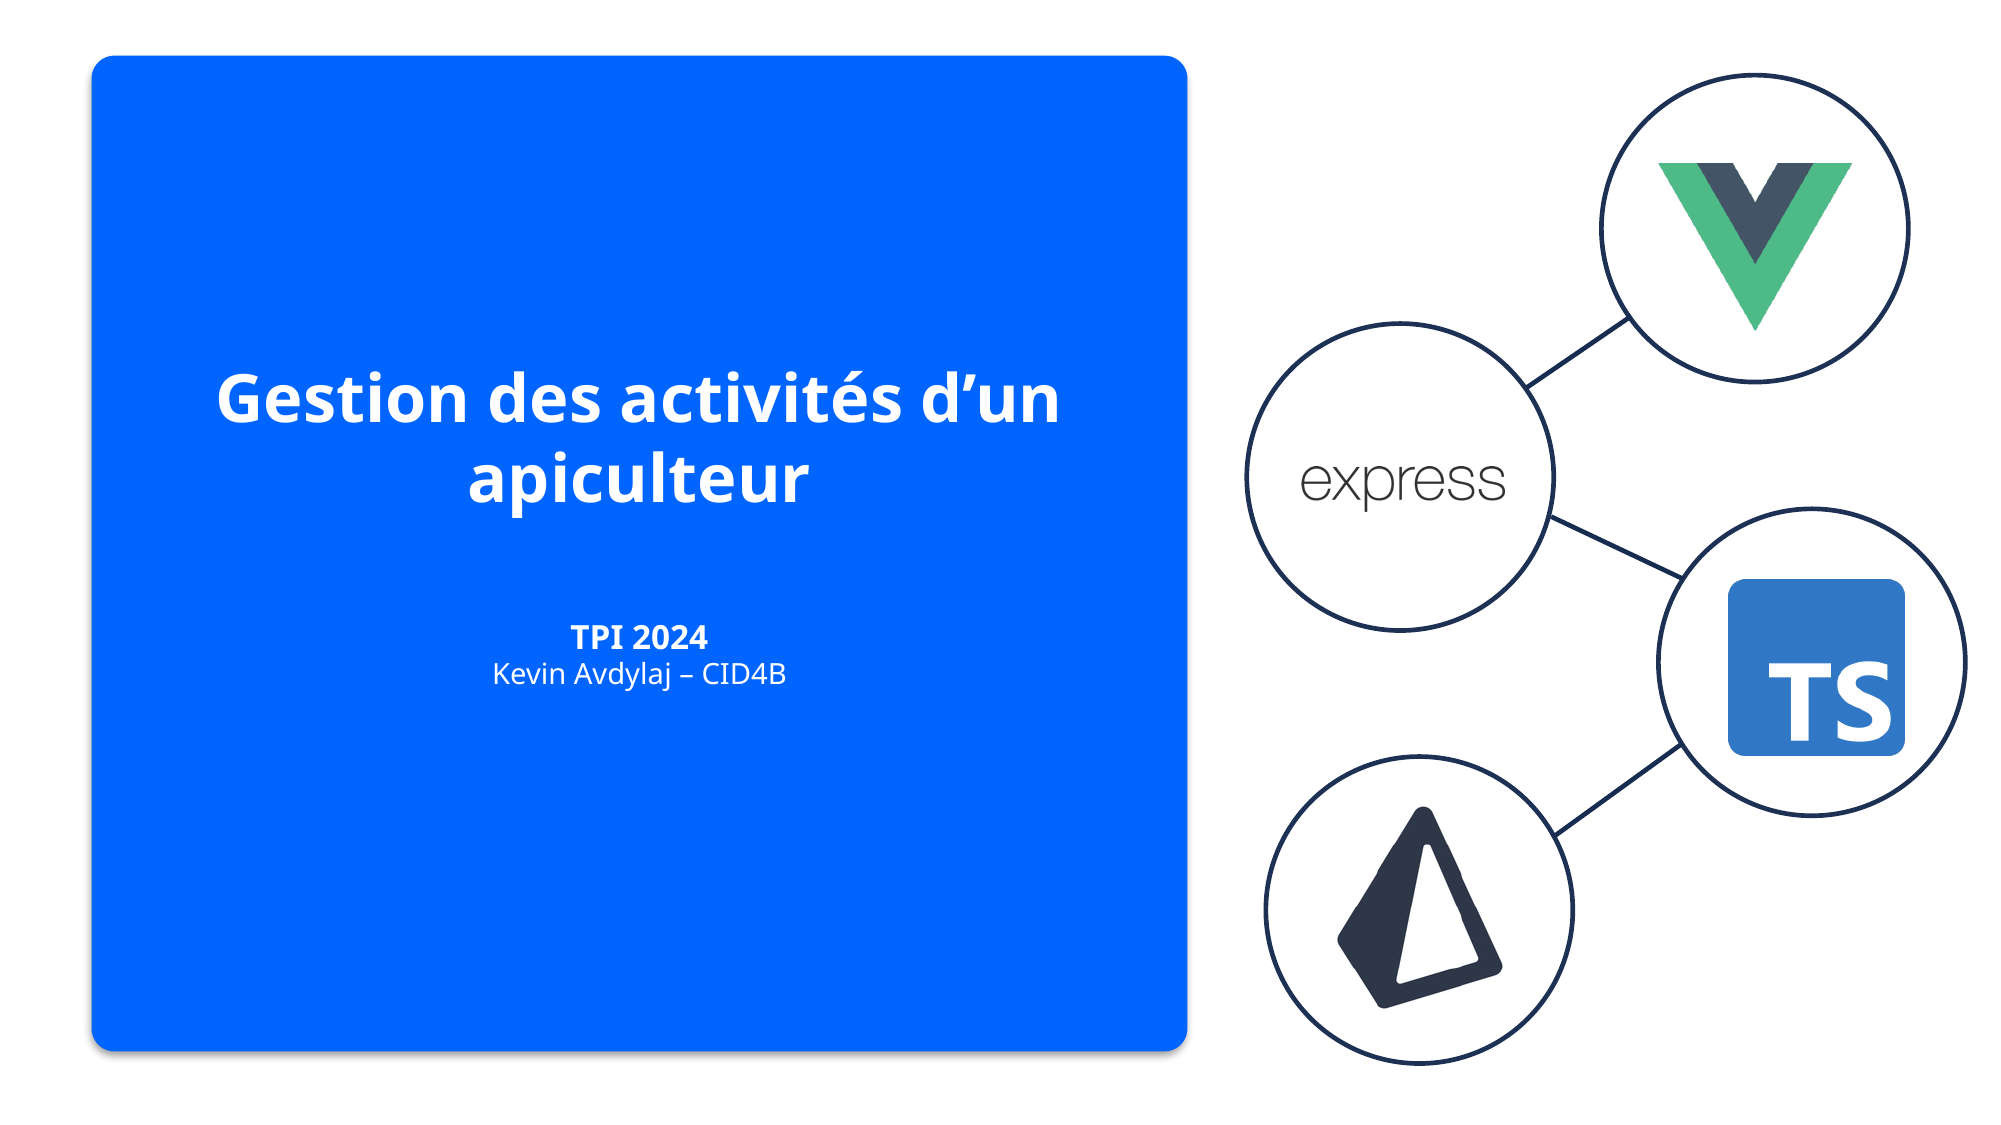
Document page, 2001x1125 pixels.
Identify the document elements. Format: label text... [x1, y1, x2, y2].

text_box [1553, 742, 1684, 837]
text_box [1551, 516, 1684, 579]
text_box [1545, 820, 1574, 1000]
picture [1287, 415, 1519, 557]
picture [1293, 782, 1546, 1032]
picture [1727, 579, 1905, 756]
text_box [1526, 316, 1632, 388]
text_box [1332, 755, 1506, 782]
text_box [1324, 1032, 1515, 1065]
text_box [1264, 821, 1293, 1000]
text_box [1245, 322, 1555, 632]
text_box [1657, 507, 1967, 817]
text_box Gestion des activités d’un apiculteur TPI 2024 Kevin Avdylaj – CID4B [90, 54, 1189, 1053]
text_box [1600, 74, 1910, 384]
picture [1643, 163, 1867, 331]
